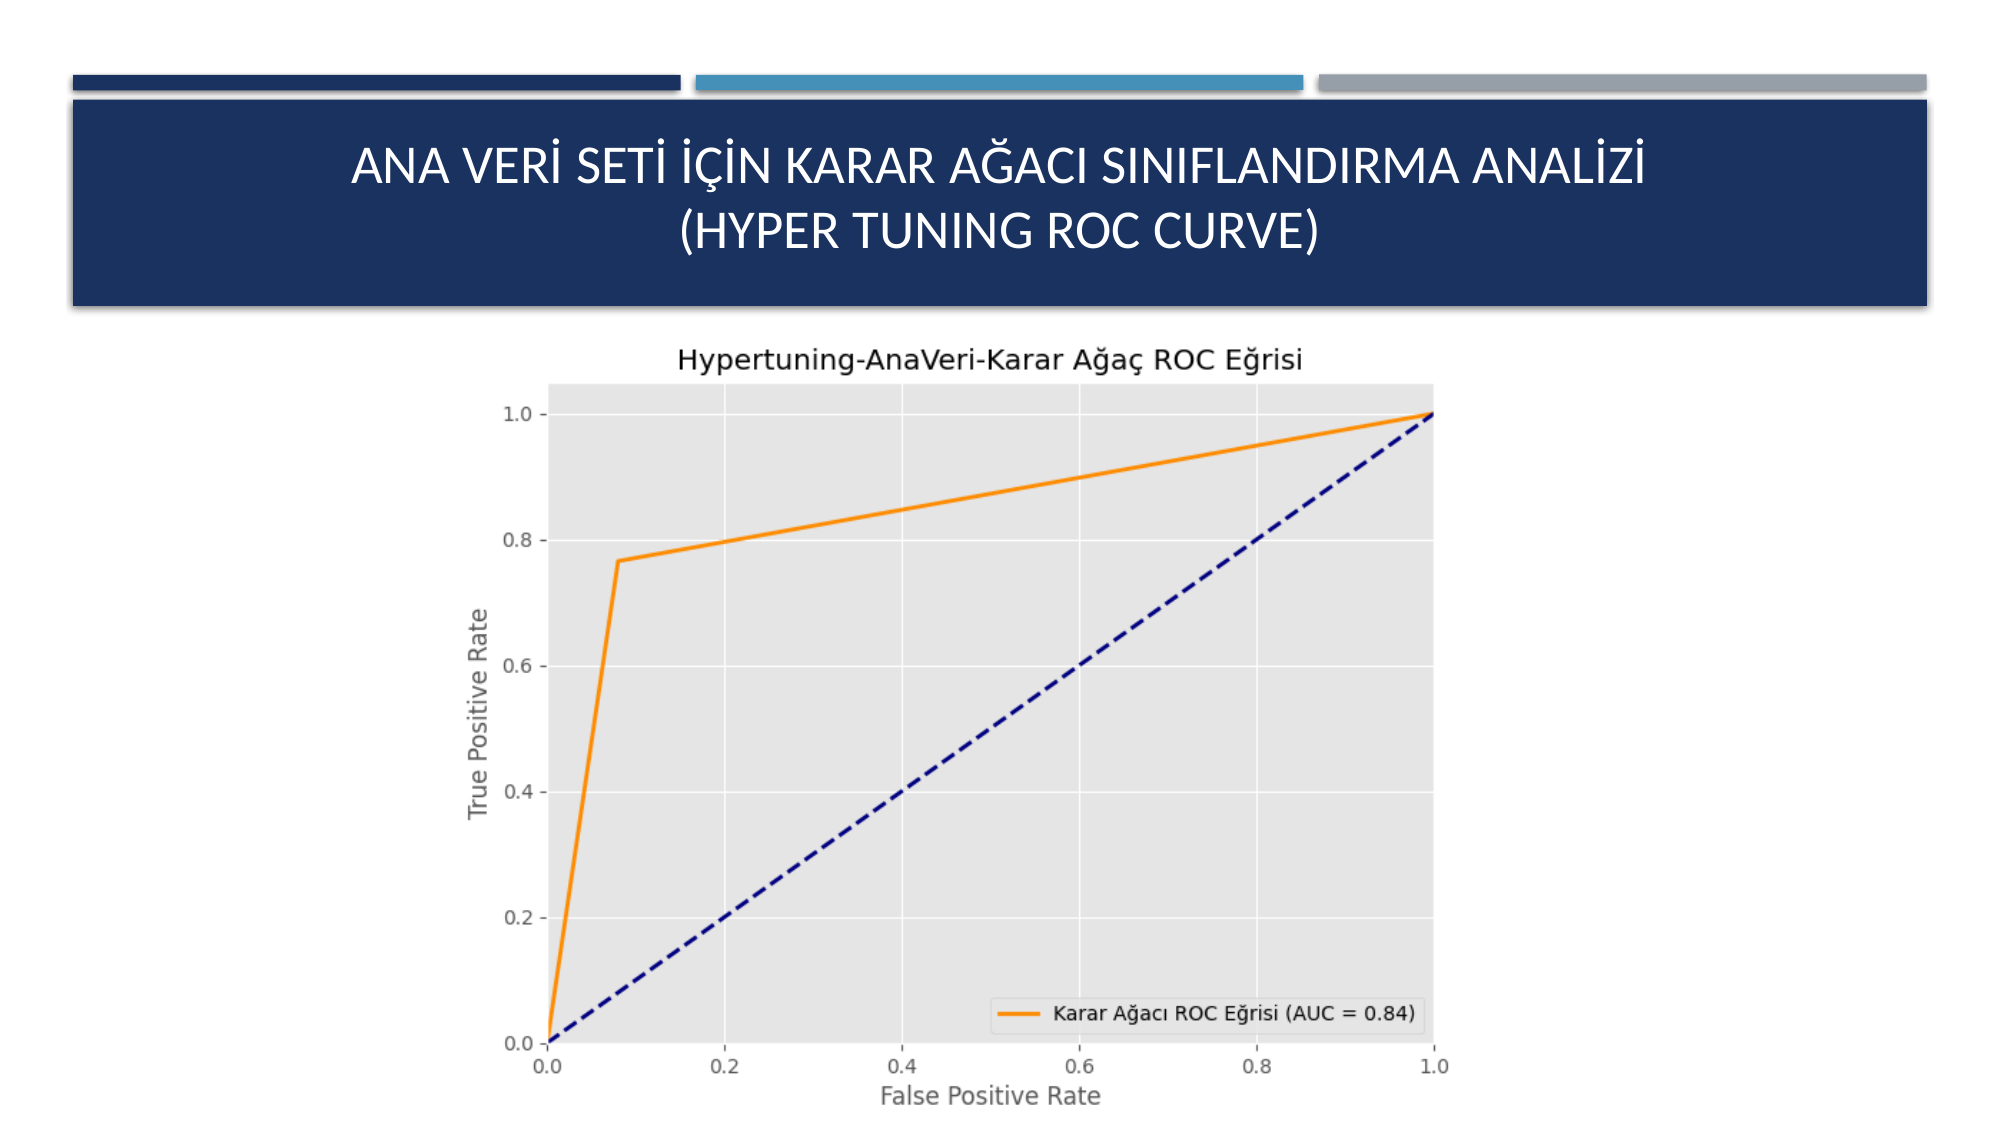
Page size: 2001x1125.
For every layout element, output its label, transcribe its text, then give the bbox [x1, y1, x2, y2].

title ana veri seti için karar ağacı sınıflandırma analizi (hyper tunıng roc curve) [95, 119, 1905, 333]
picture [454, 333, 1465, 1125]
